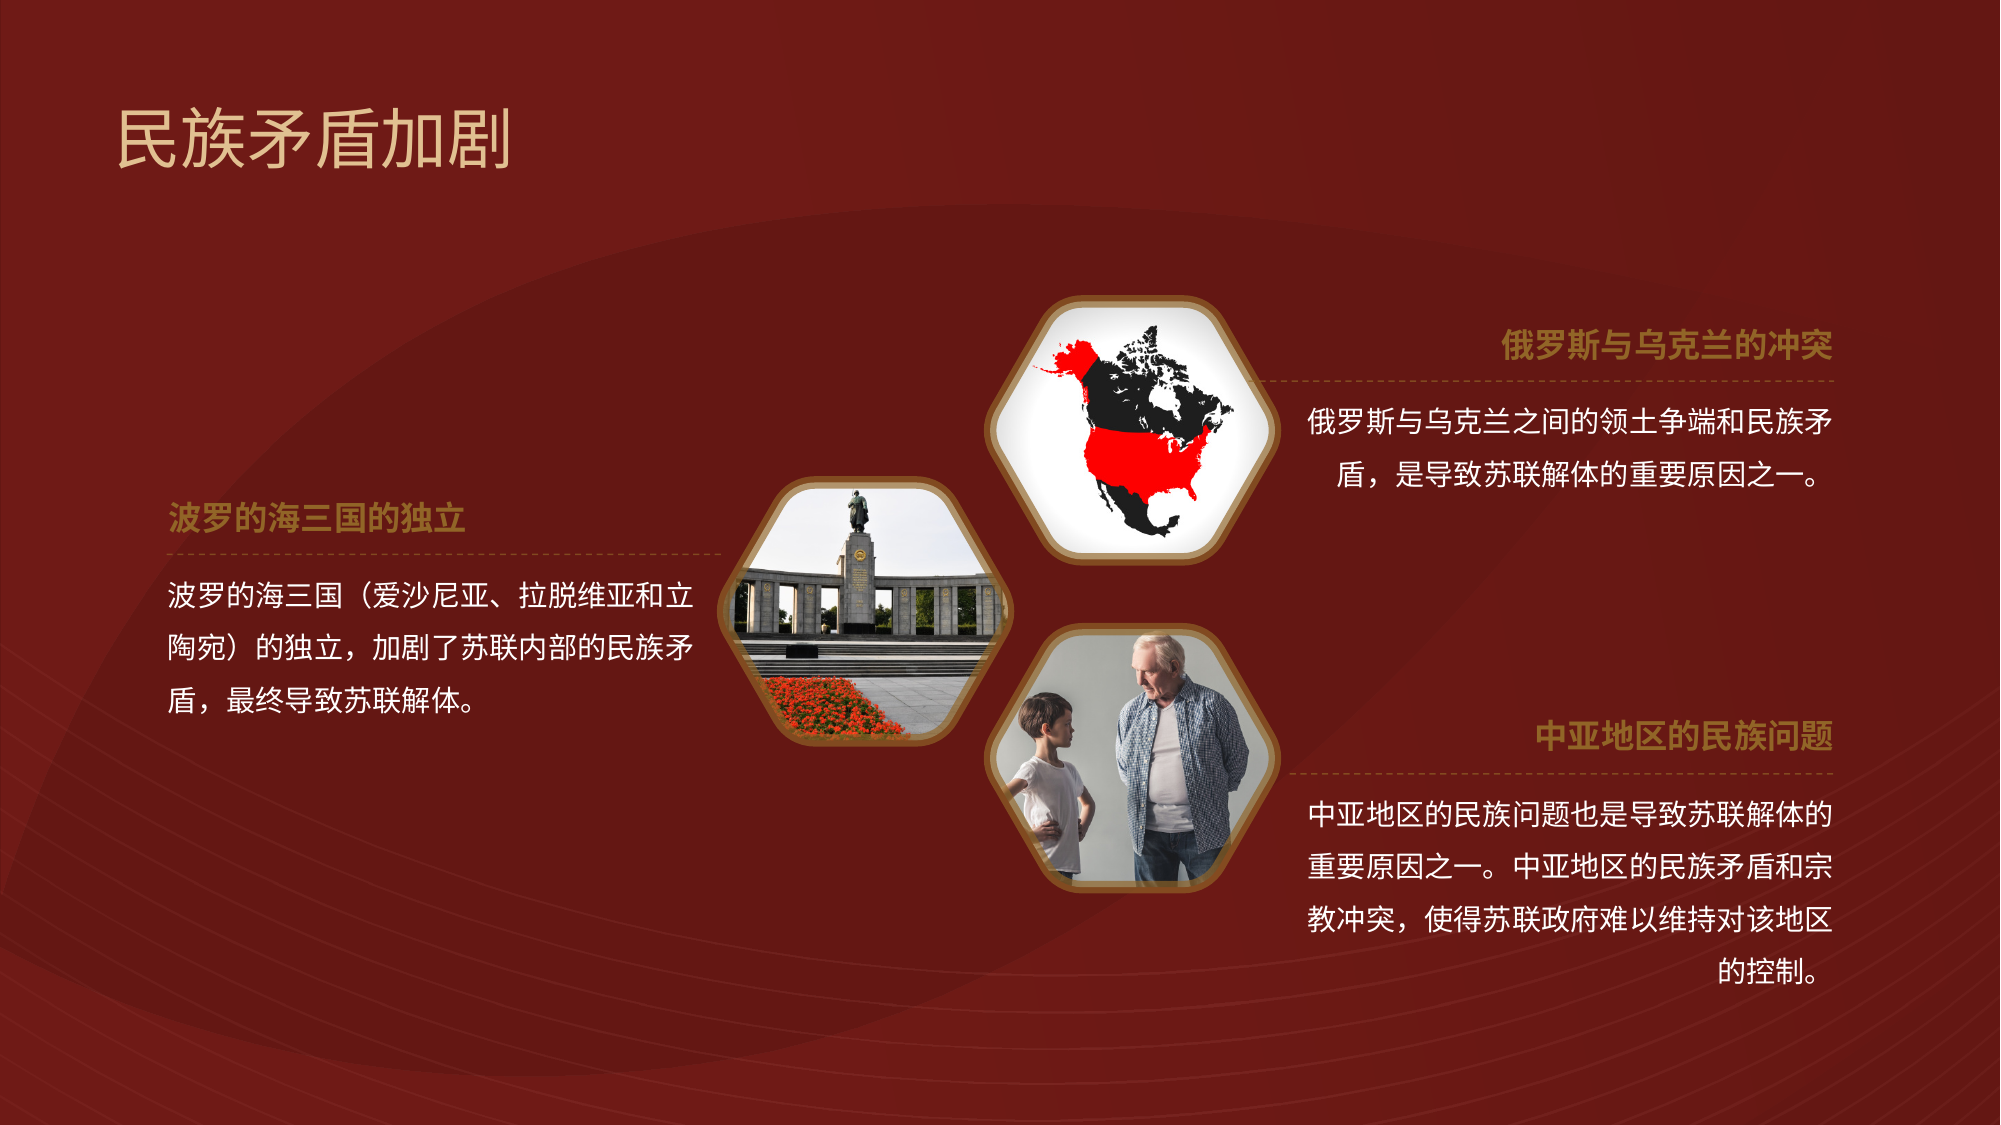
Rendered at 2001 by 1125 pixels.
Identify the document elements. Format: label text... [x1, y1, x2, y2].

text_box 中亚地区的民族问题 [1306, 679, 1835, 756]
text_box 波罗的海三国（爱沙尼亚、拉脱维亚和立陶宛）的独立，加剧了苏联内部的民族矛盾，最终导致苏联解体。 [167, 559, 695, 791]
text_box 俄罗斯与乌克兰的冲突 [1306, 288, 1835, 365]
title 民族矛盾加剧 [114, 59, 1886, 178]
picture [723, 301, 1276, 888]
text_box 波罗的海三国的独立 [167, 462, 696, 538]
text_box 俄罗斯与乌克兰之间的领土争端和民族矛盾，是导致苏联解体的重要原因之一。 [1307, 385, 1834, 617]
text_box 中亚地区的民族问题也是导致苏联解体的重要原因之一。中亚地区的民族矛盾和宗教冲突，使得苏联政府难以维持对该地区的控制。 [1307, 778, 1834, 1010]
